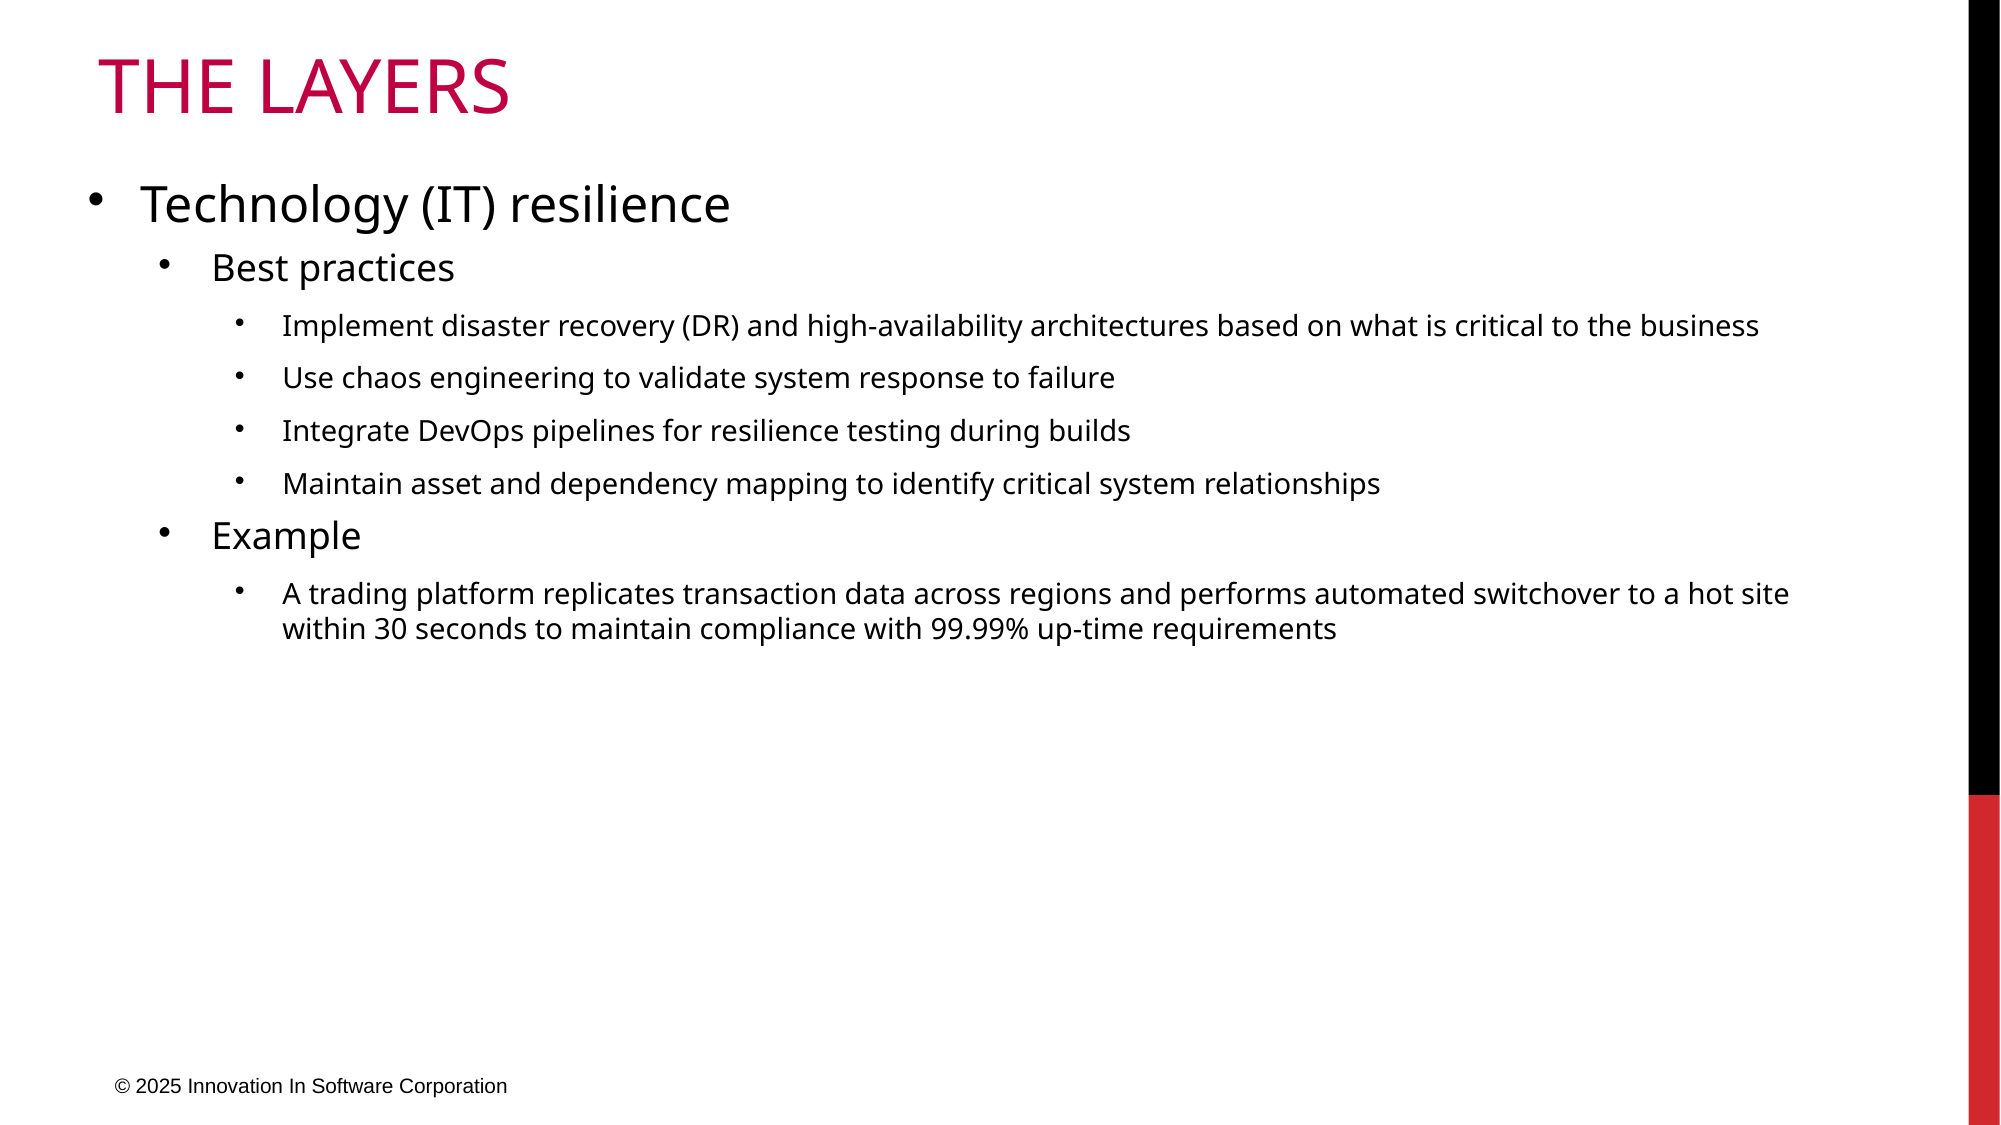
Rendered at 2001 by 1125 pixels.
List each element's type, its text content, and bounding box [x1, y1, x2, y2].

footer © 2025 Innovation In Software Corporation [99, 1065, 850, 1112]
title The layers [98, 0, 1923, 186]
list Technology (IT) resilience Best practices Implement disaster recovery (DR) and high-availability architectures based on what is critical to the business Use chaos engineering to validate system response to failure Integrate DevOps pipelines for resilience testing during builds Maintain asset and dependency mapping to identify critical system relationships Example A trading platform replicates transaction data across regions and performs automated switchover to a hot site within 30 seconds to maintain compliance with 99.99% up-time requirements [69, 172, 1874, 1001]
